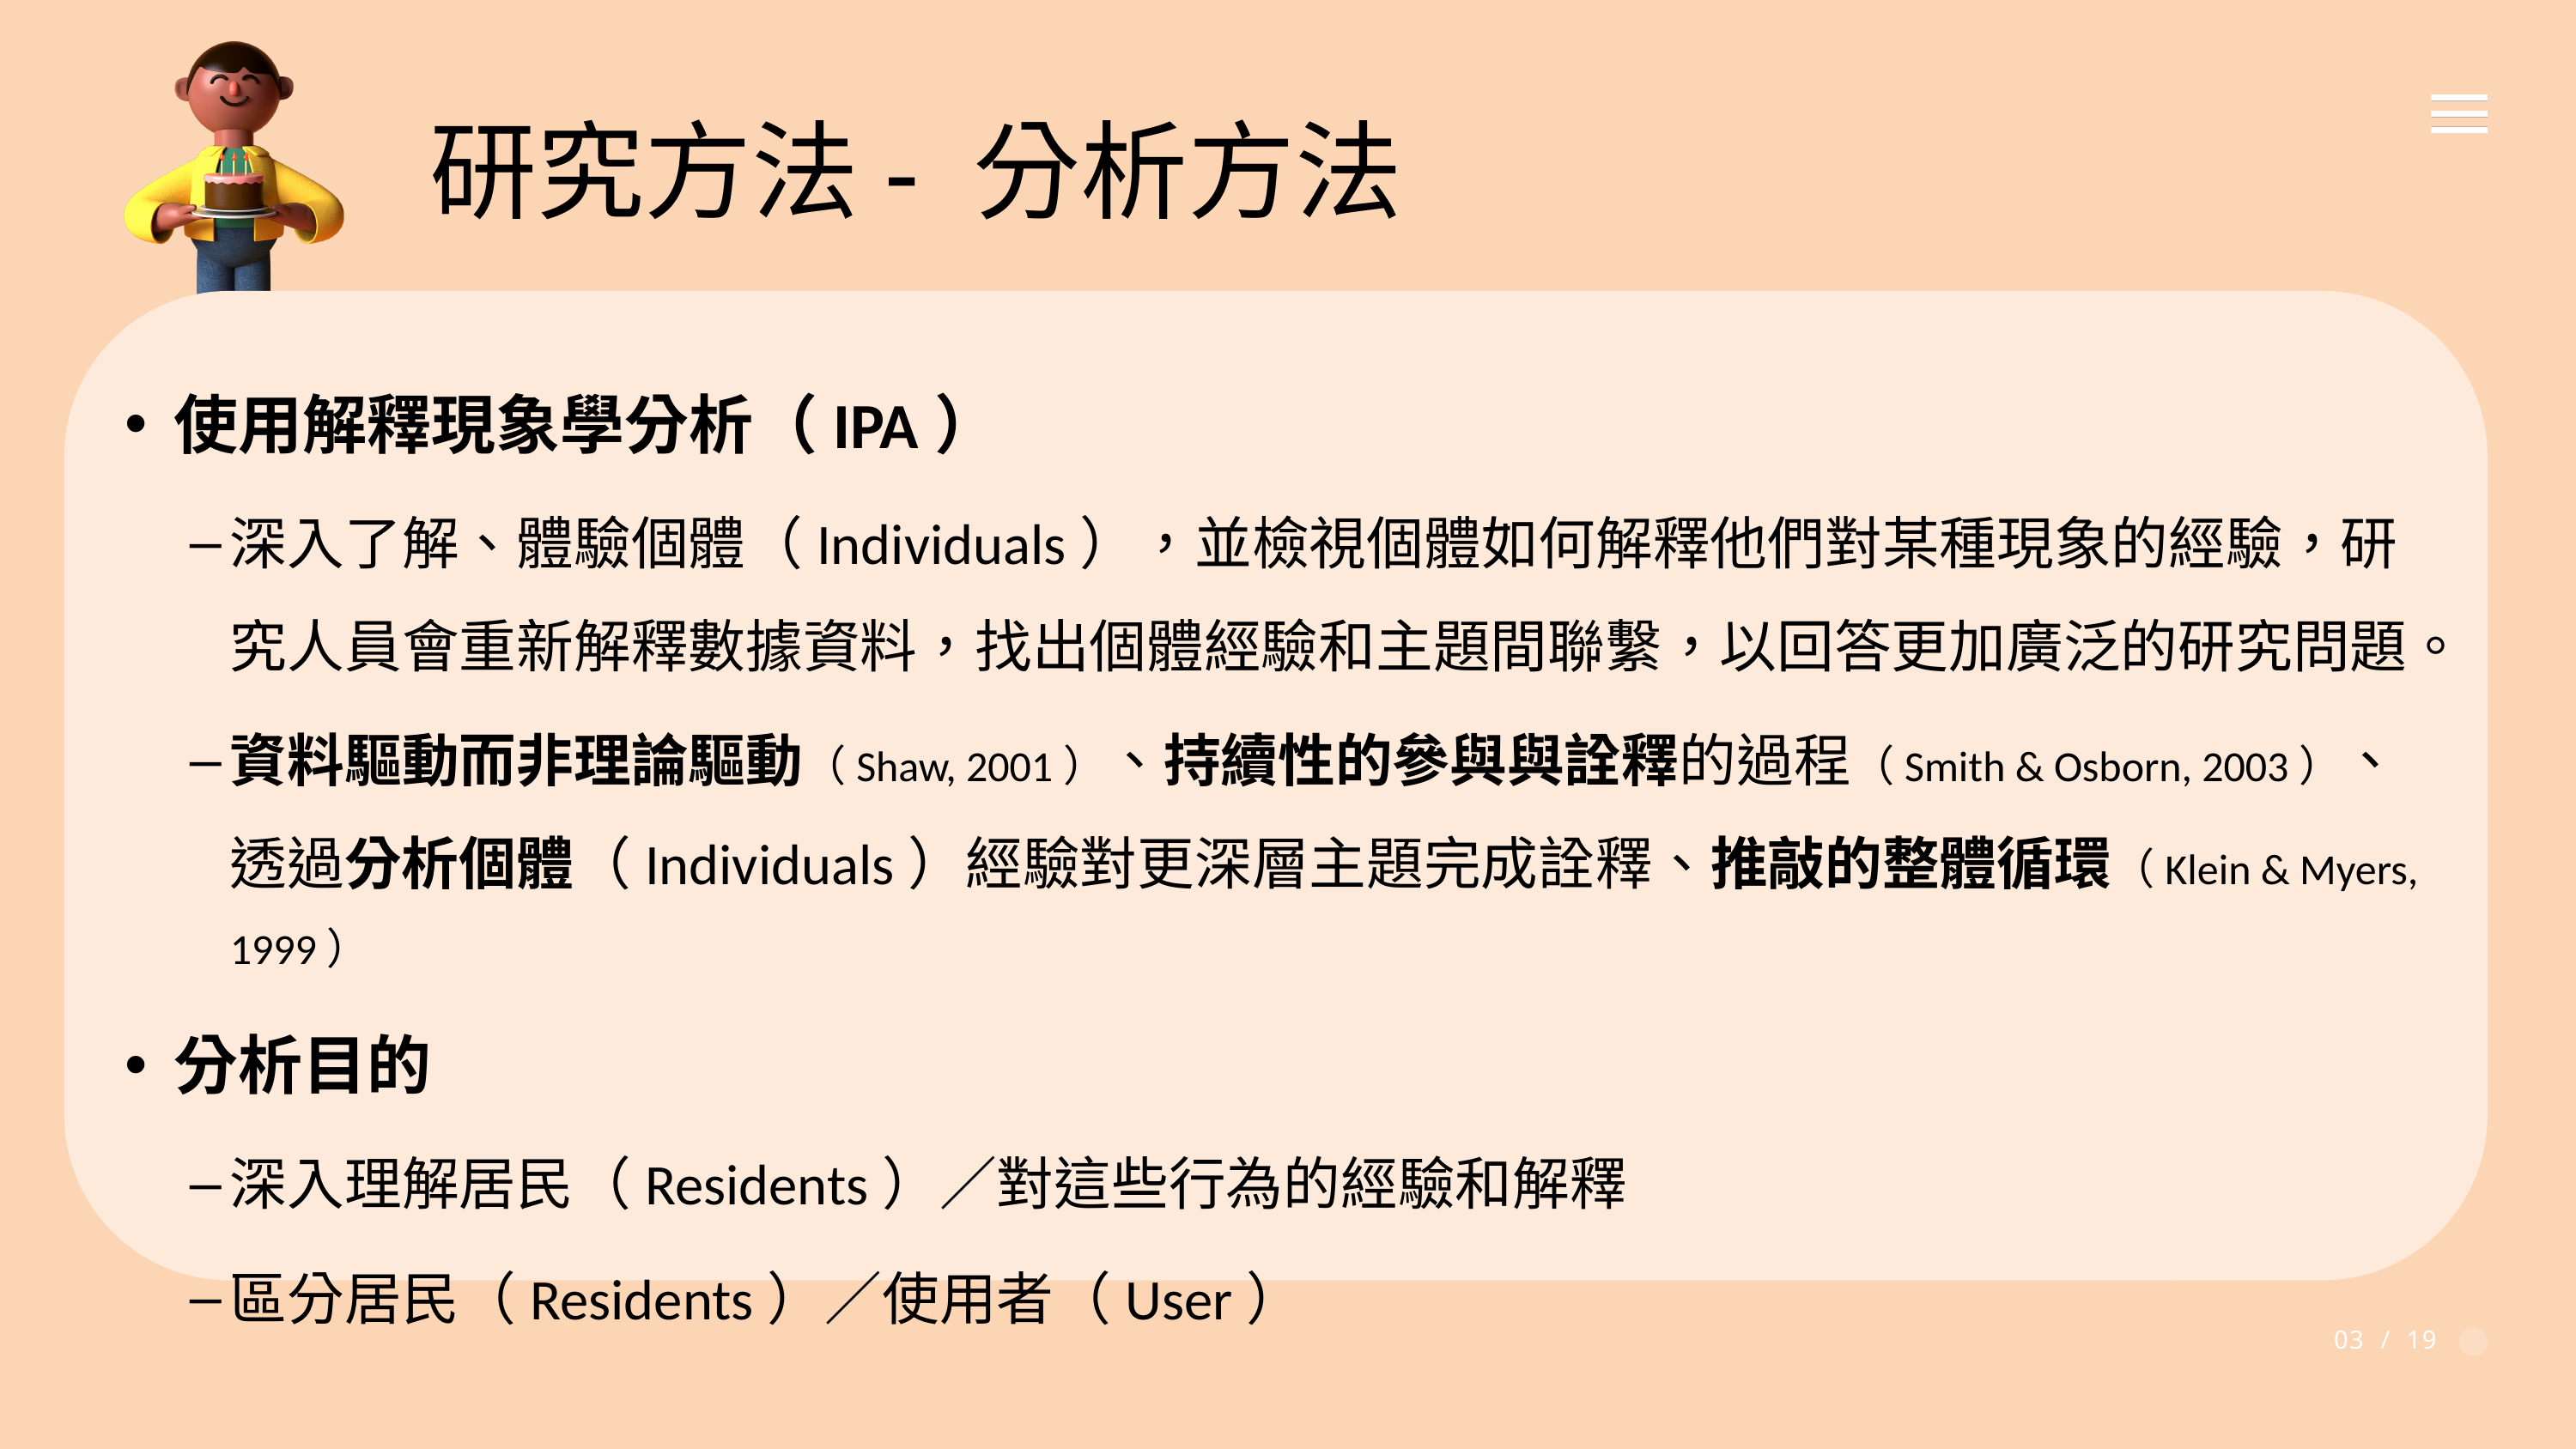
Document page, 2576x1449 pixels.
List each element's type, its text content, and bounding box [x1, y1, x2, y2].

text_box [2431, 94, 2488, 133]
text_box 使用解釋現象學分析（IPA） 深入了解、體驗個體（Individuals），並檢視個體如何解釋他們對某種現象的經驗，研究人員會重新解釋數據資料，找出個體經驗和主題間聯繫，以回答更加廣泛的研究問題。 資料驅動而非理論驅動（Shaw, 2001）、持續性的參與與詮釋的過程（Smith & Osborn, 2003）、透過分析個體（Individuals）經驗對更深層主題完成詮釋、推敲的整體循環（Klein & Myers, 1999） 分析目的 深入理解居民（Residents）／對這些行為的經驗和解釋 區分居民（Residents）／使用者（User） [64, 290, 2488, 1281]
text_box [2110, 1327, 2488, 1356]
text_box [124, 41, 344, 328]
text_box 研究方法- 分析方法 [416, 41, 2342, 294]
